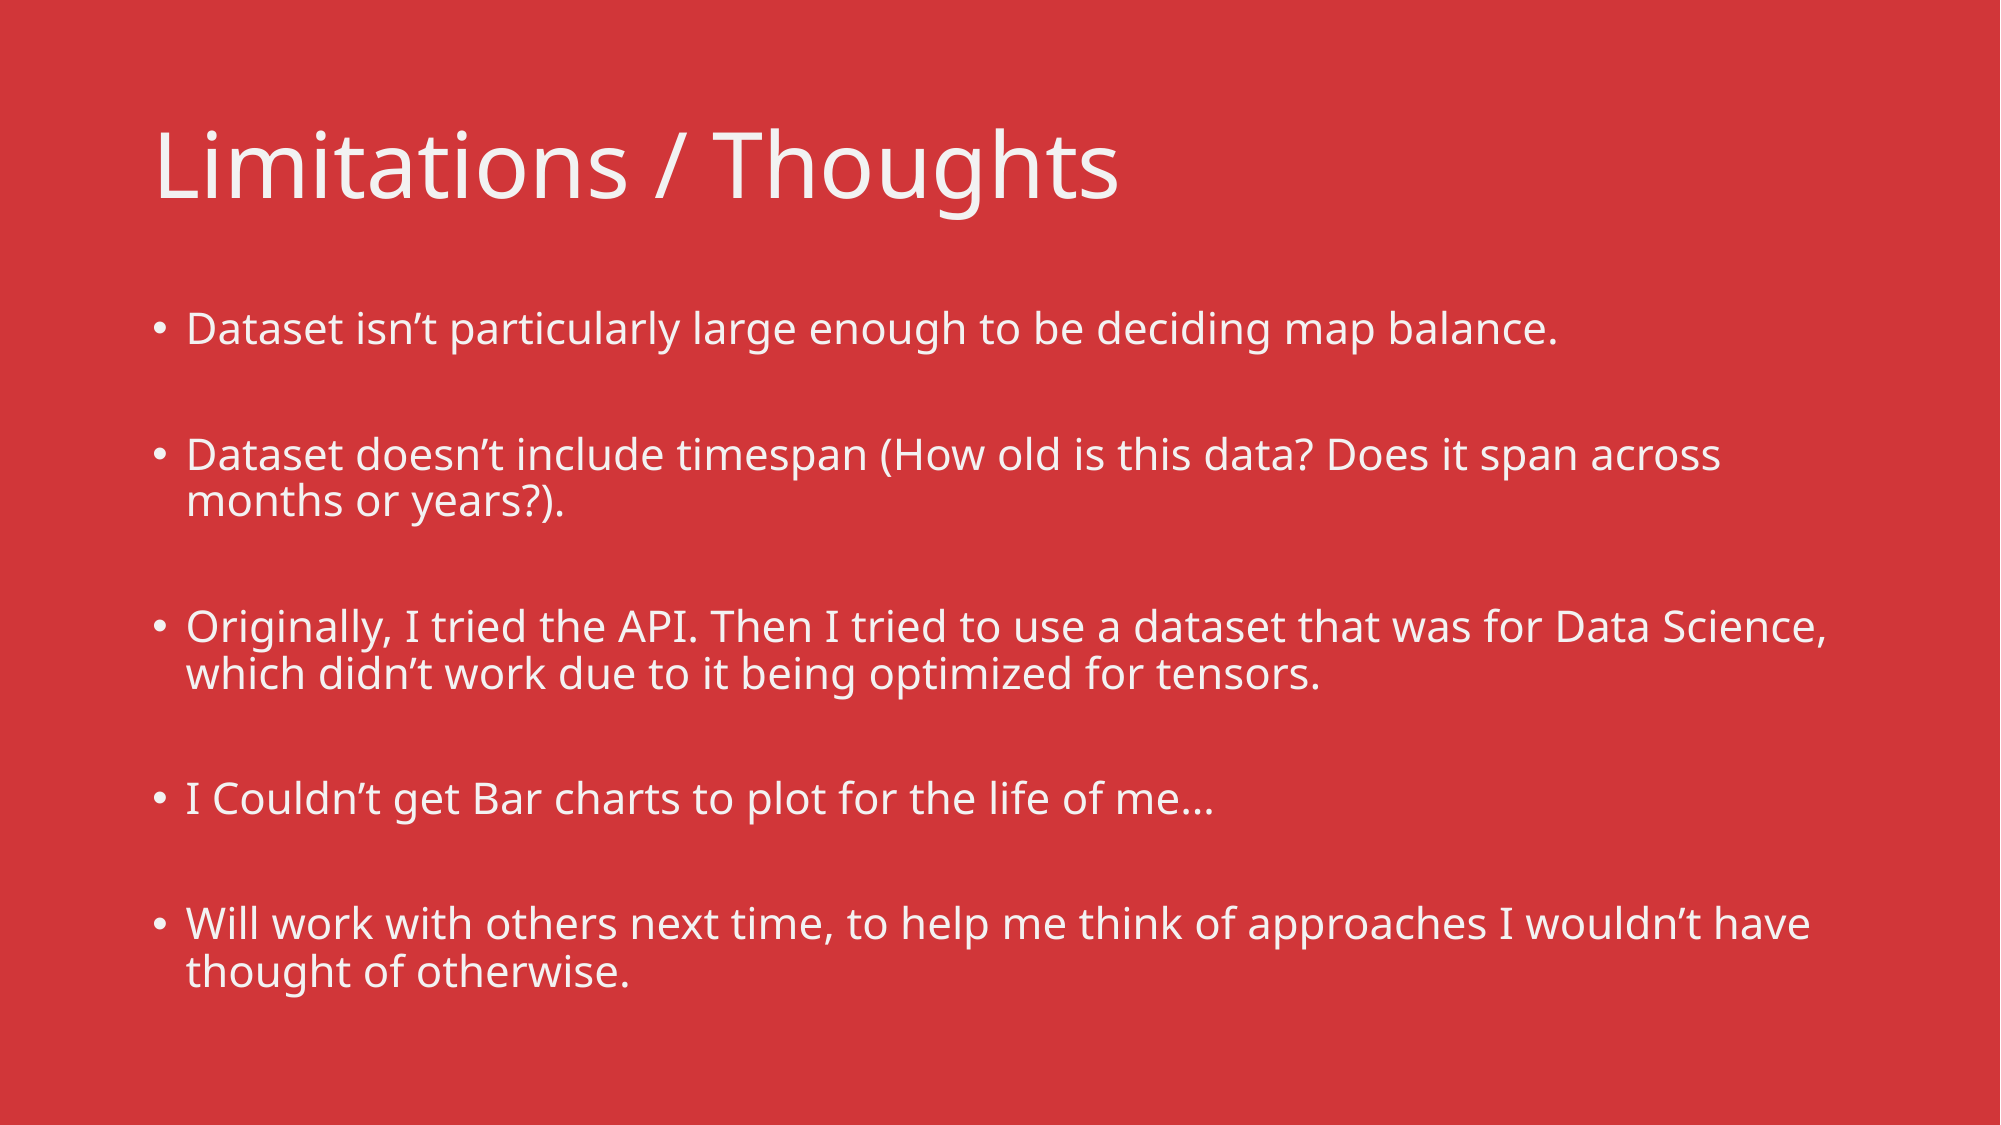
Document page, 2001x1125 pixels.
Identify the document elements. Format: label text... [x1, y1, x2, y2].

list Dataset isn’t particularly large enough to be deciding map balance. Dataset doesn’t include timespan (How old is this data? Does it span across months or years?). Originally, I tried the API. Then I tried to use a dataset that was for Data Science, which didn’t work due to it being optimized for tensors. I Couldn’t get Bar charts to plot for the life of me… Will work with others next time, to help me think of approaches I wouldn’t have thought of otherwise. [137, 299, 1863, 1014]
title Limitations / Thoughts [137, 59, 1863, 278]
